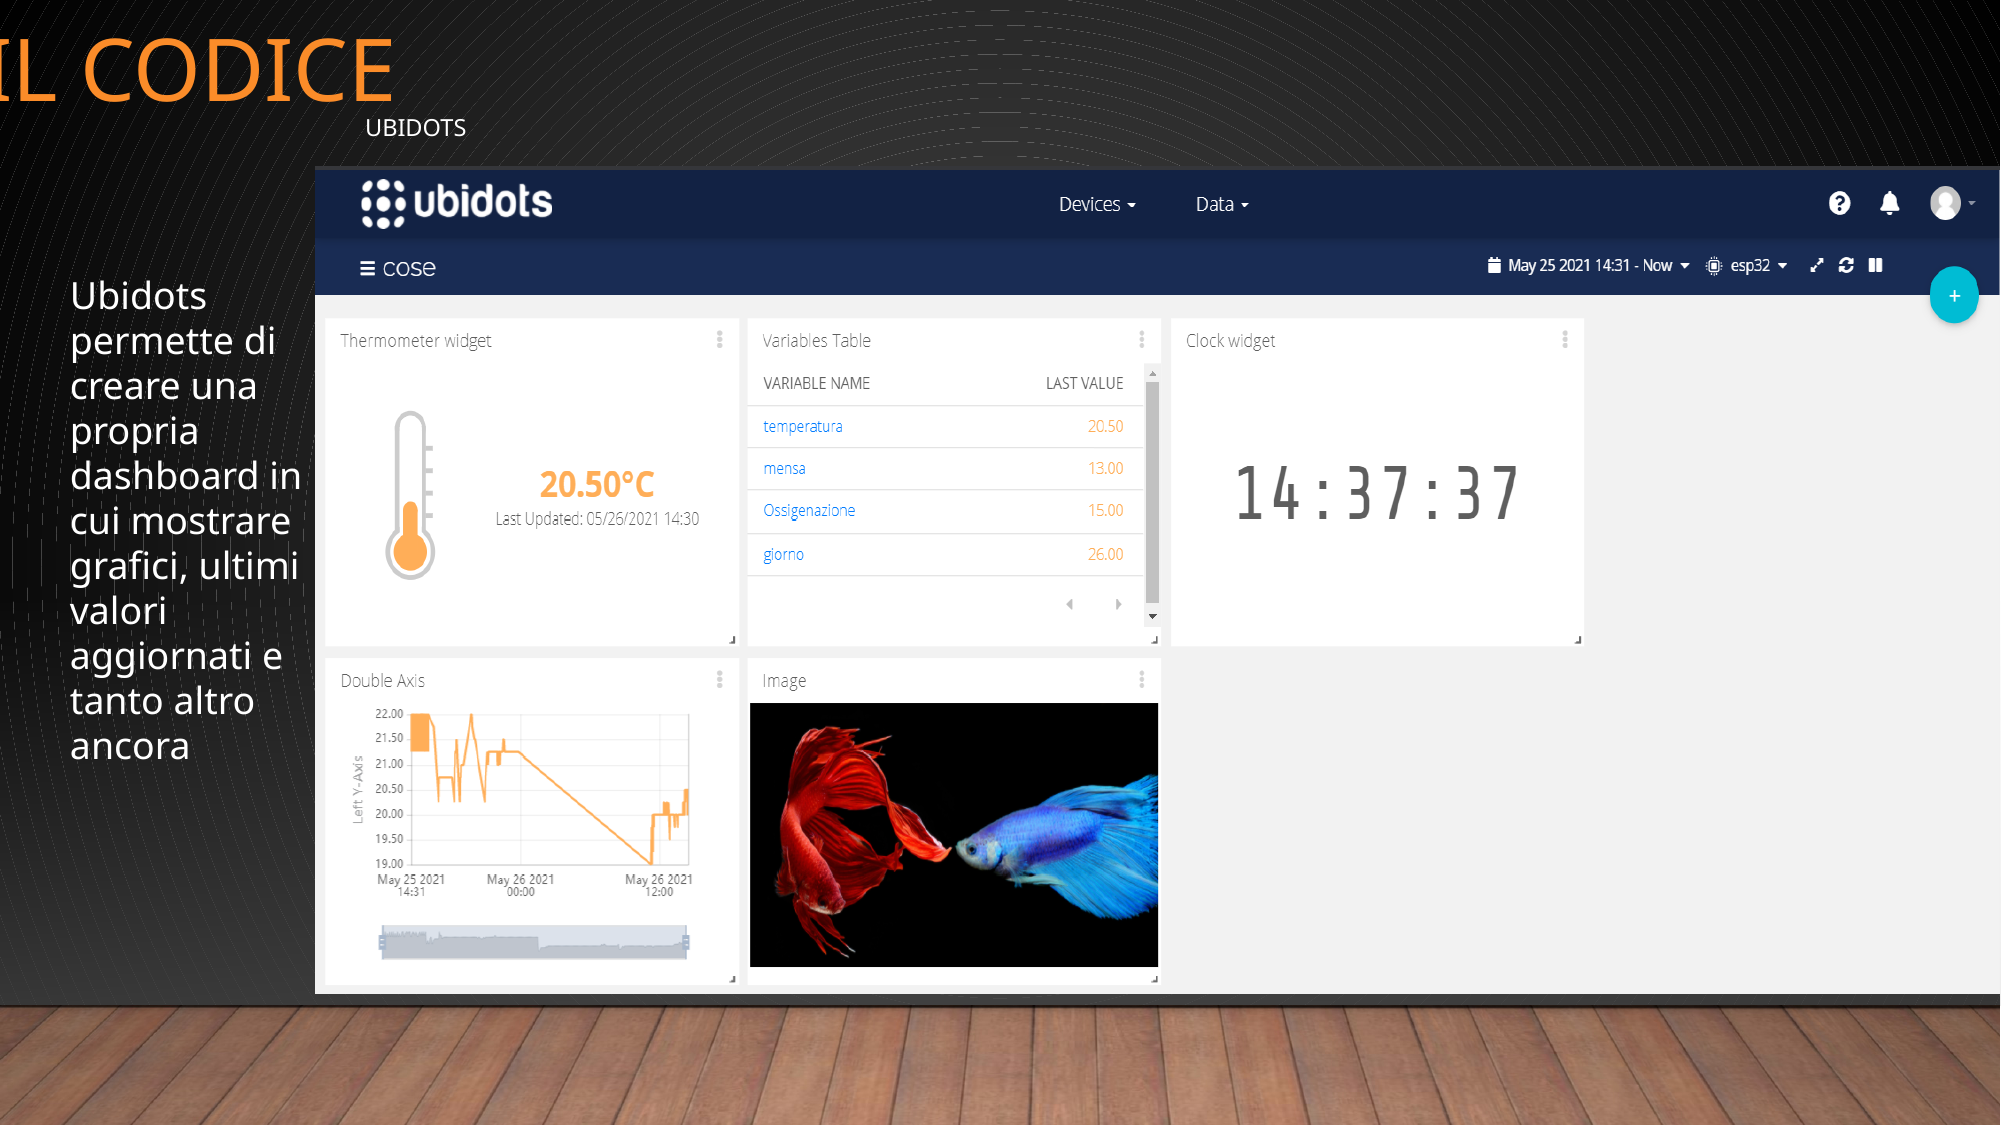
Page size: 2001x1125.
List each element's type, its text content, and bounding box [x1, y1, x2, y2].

picture [315, 166, 2000, 995]
title il codice [0, 0, 568, 125]
subtitle ubidots [112, 92, 719, 157]
text_box Ubidots permette di creare una propria dashboard in cui mostrare grafici, ultimi valori aggiornati e tanto altro ancora [55, 219, 315, 774]
picture [0, 1005, 2000, 1125]
